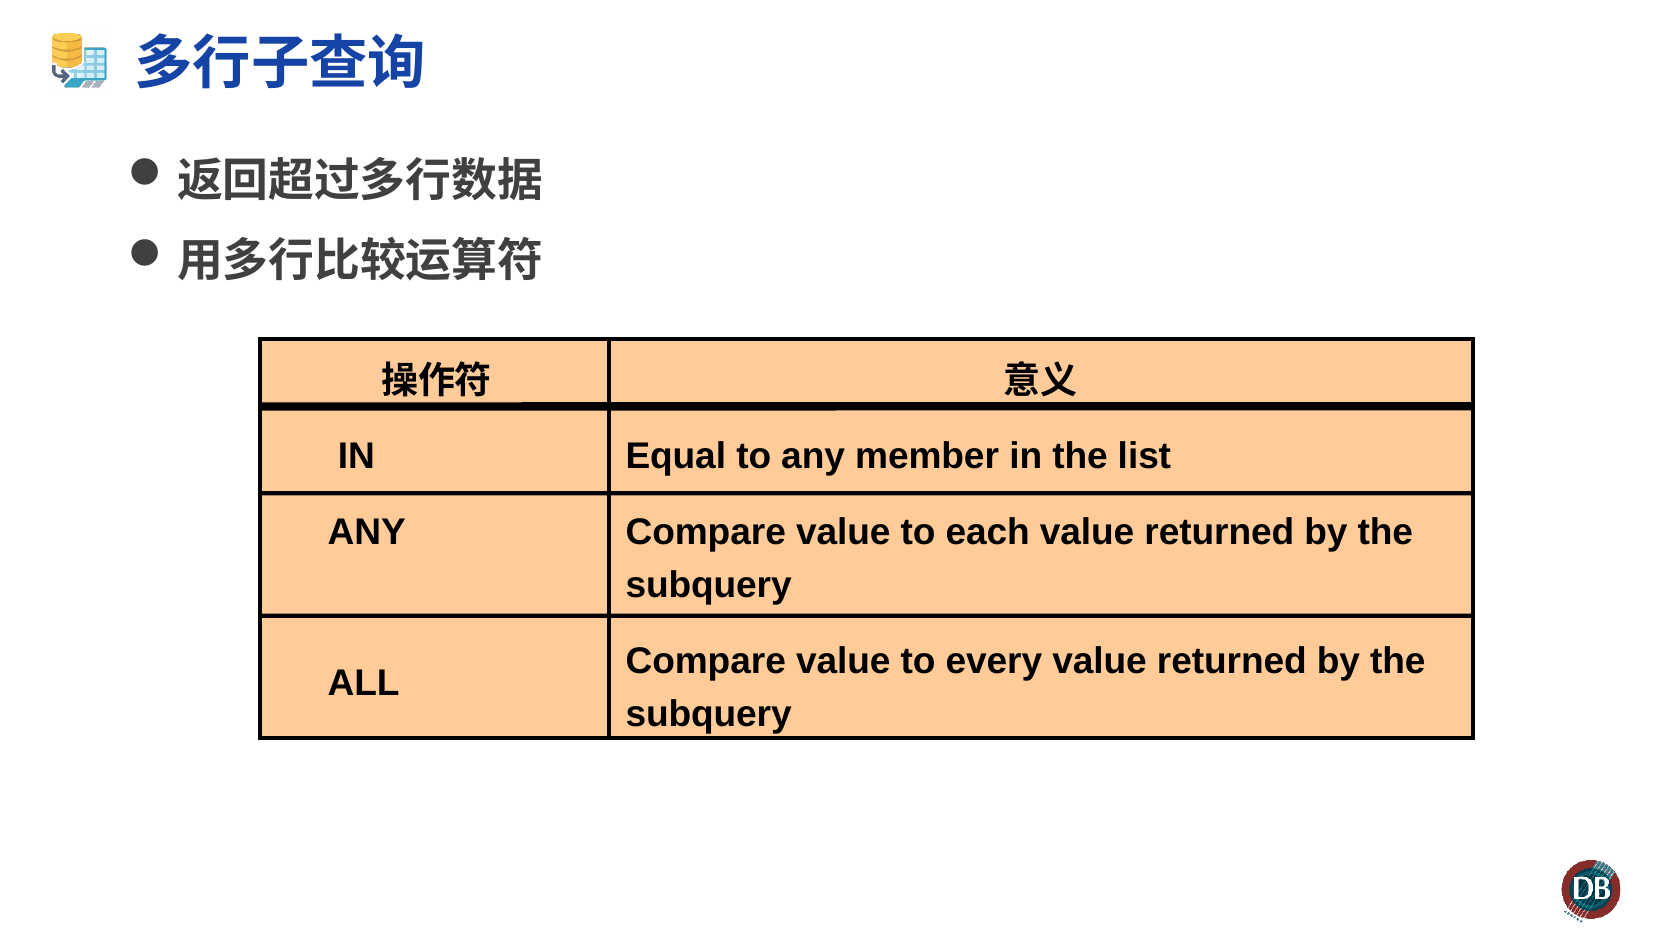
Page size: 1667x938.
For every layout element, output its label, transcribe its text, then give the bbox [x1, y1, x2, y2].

text_box 操作符 IN ANY ALL [259, 338, 608, 738]
title 多行子查询 [118, 17, 1590, 103]
list 返回超过多行数据 用多行比较运算符 [112, 126, 1590, 835]
text_box 意义 Equal to any member in the list Compare value to each value returned by the subquery Compare value to every value returned by the subquery [608, 338, 1474, 738]
picture [49, 30, 109, 90]
picture [1557, 858, 1623, 924]
